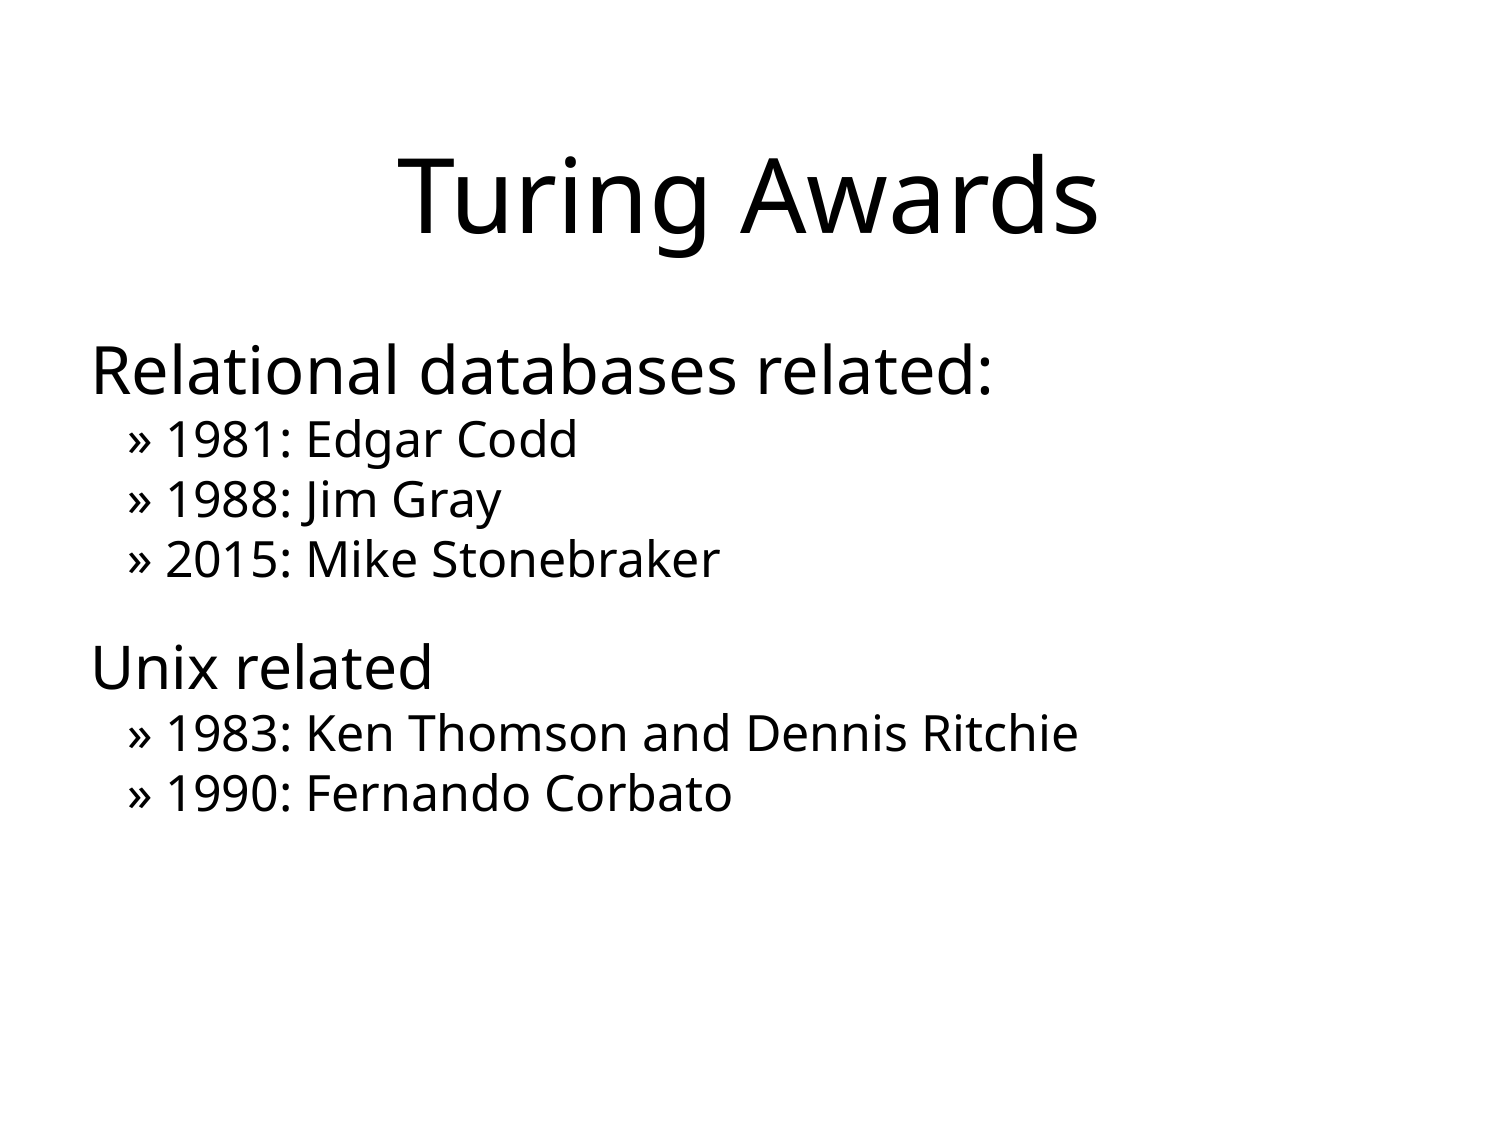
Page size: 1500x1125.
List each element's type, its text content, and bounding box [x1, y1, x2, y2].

list Relational databases related: 1981: Edgar Codd 1988: Jim Gray 2015: Mike Stonebraker Unix related 1983: Ken Thomson and Dennis Ritchie 1990: Fernando Corbato [74, 319, 1426, 1013]
title Turing Awards [74, 97, 1426, 286]
